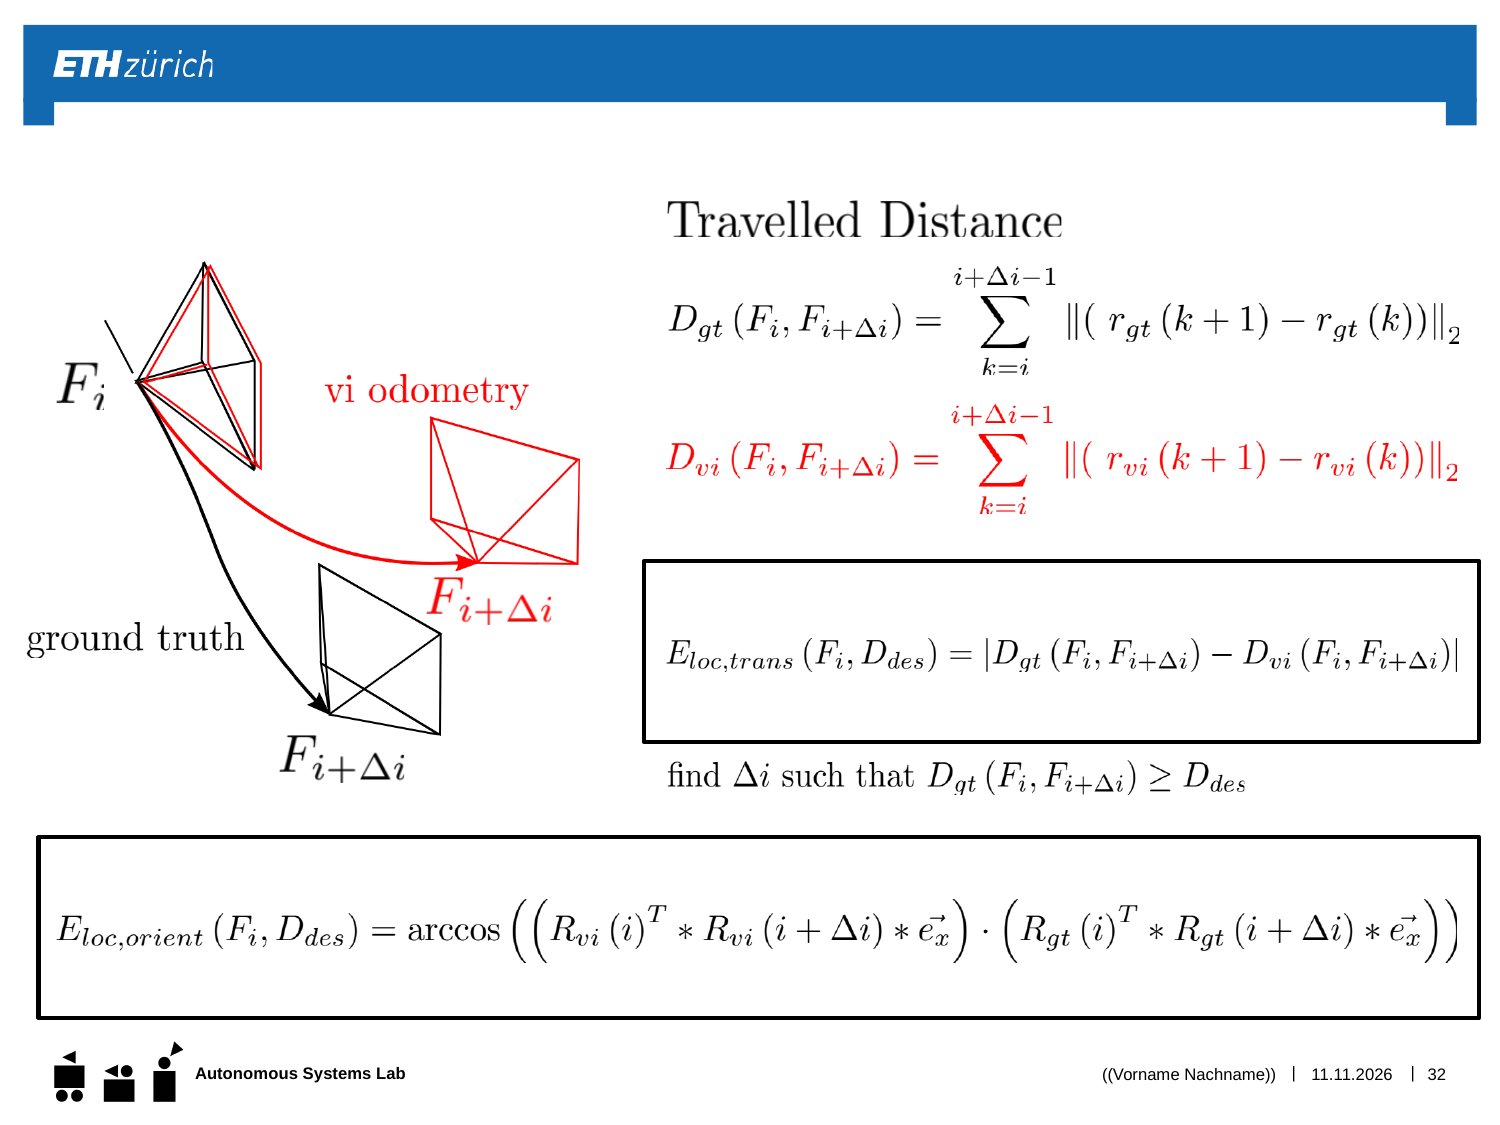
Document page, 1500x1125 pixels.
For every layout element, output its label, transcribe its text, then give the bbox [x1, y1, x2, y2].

text_box [36, 835, 1481, 1020]
text_box [642, 559, 1481, 744]
picture [665, 636, 1458, 672]
picture [667, 759, 1245, 795]
slide_number 32 [1415, 1034, 1459, 1112]
picture [667, 200, 1062, 237]
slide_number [1302, 1034, 1403, 1112]
picture [56, 897, 1458, 963]
picture [667, 265, 1459, 375]
picture [665, 403, 1458, 514]
picture [25, 260, 580, 784]
footer ((Vorname Nachname)) [750, 1034, 1277, 1112]
